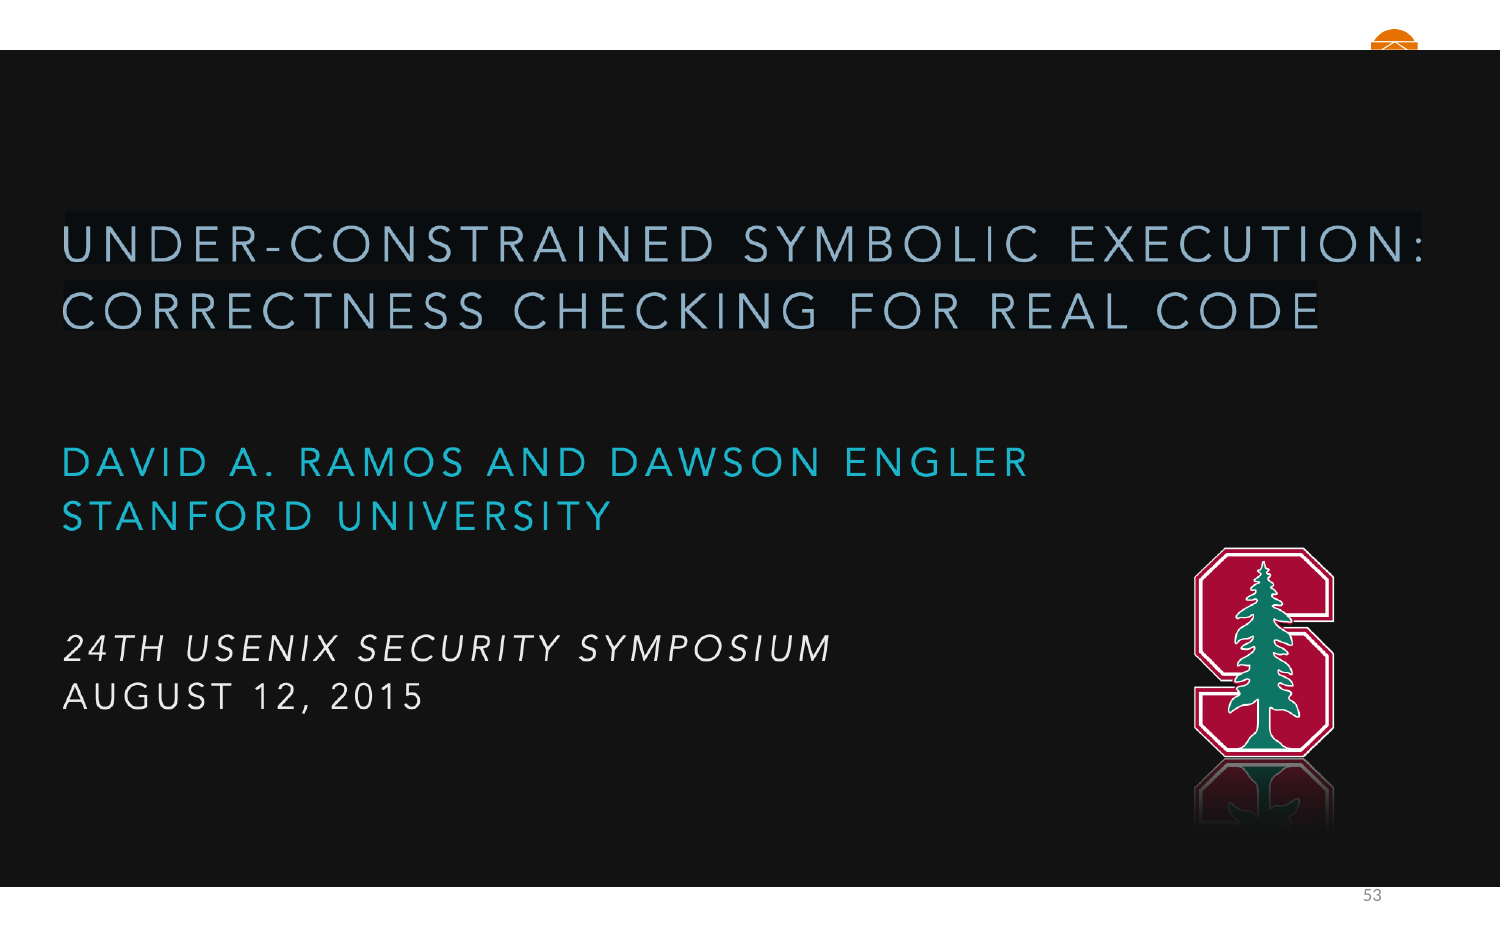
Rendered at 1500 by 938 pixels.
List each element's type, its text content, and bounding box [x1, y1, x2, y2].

slide_number 53 [1059, 887, 1397, 919]
picture [0, 50, 1500, 887]
